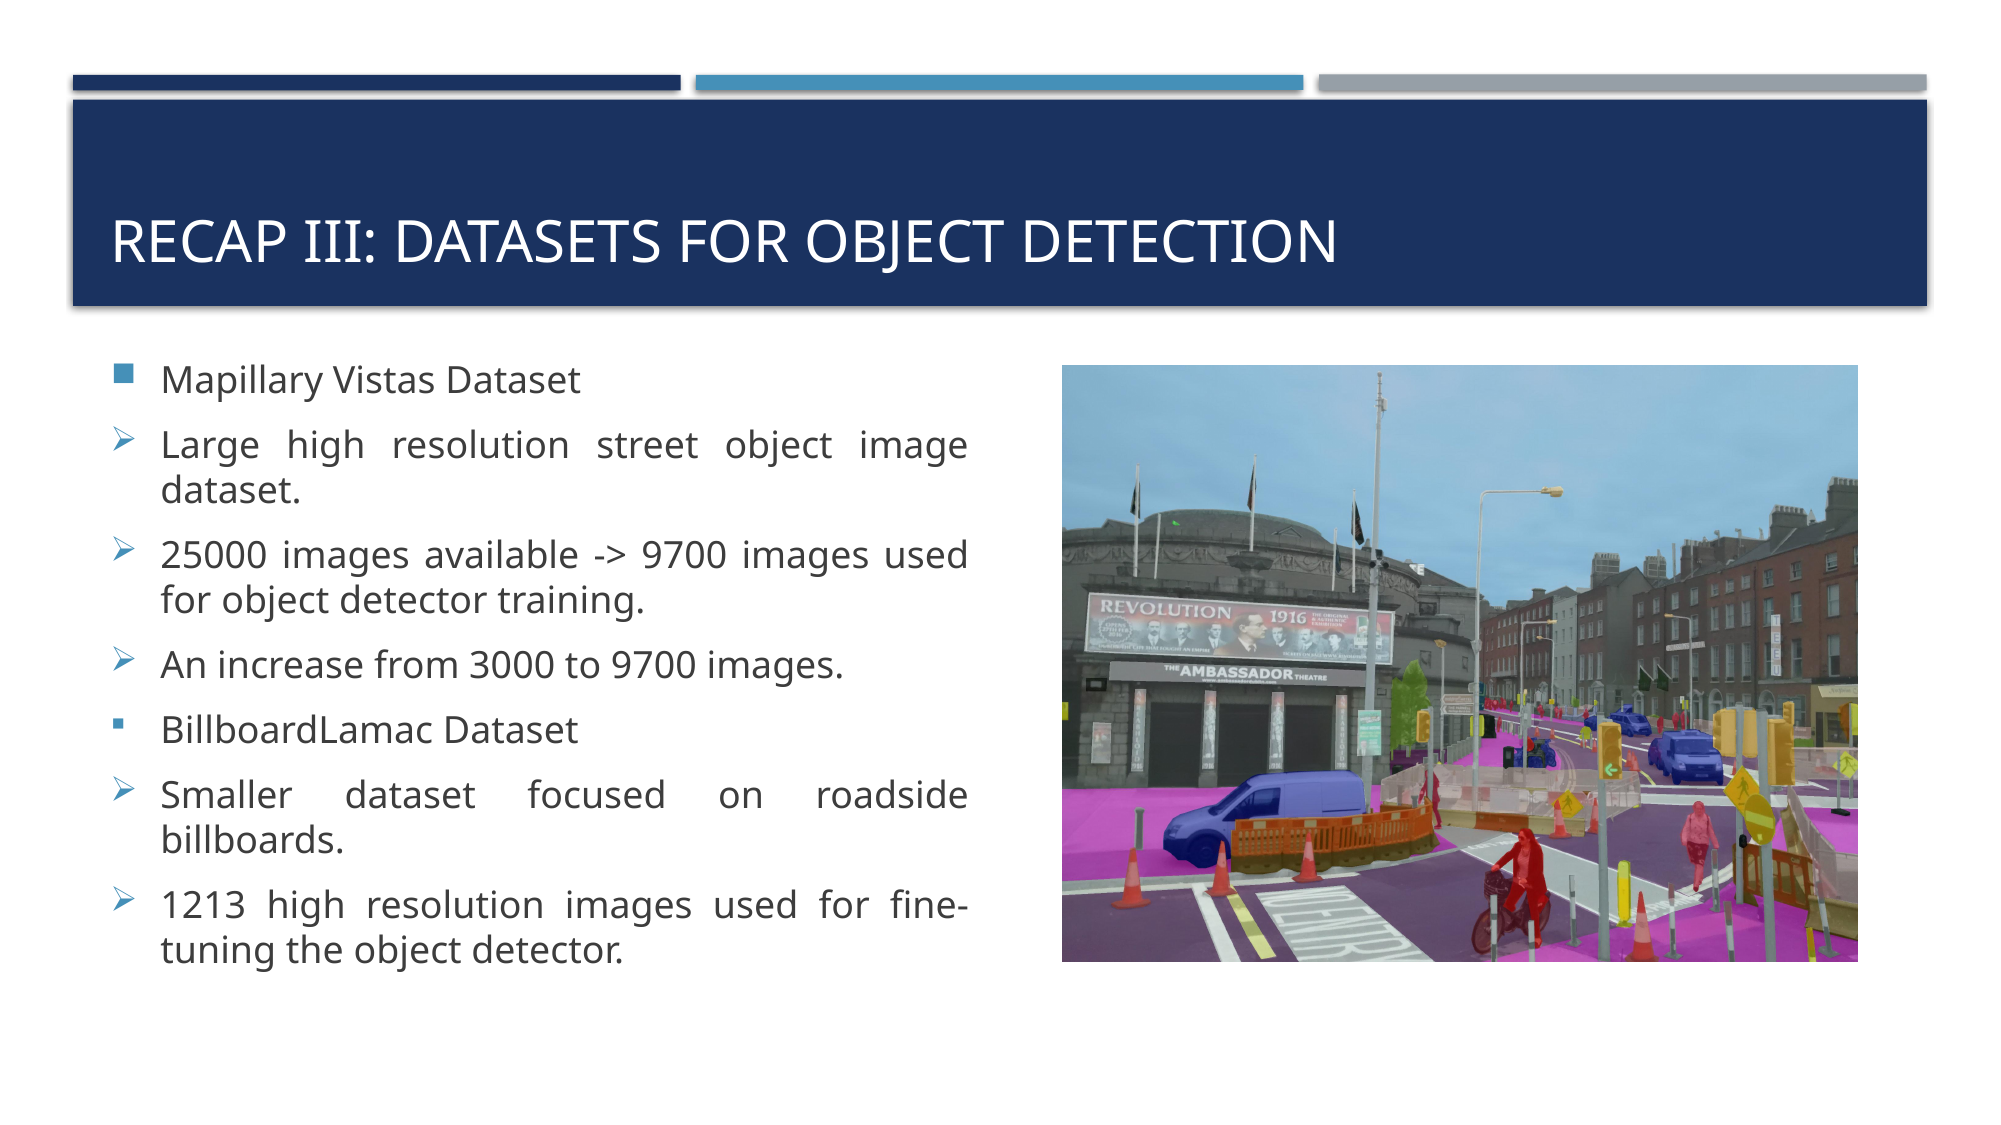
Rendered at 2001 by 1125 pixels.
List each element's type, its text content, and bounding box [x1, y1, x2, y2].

title Recap iii: datasets for object detection [95, 119, 1905, 282]
list Mapillary Vistas Dataset Large high resolution street object image dataset. 25000 images available -> 9700 images used for object detector training. An increase from 3000 to 9700 images. BillboardLamac Dataset Smaller dataset focused on roadside billboards. 1213 high resolution images used for fine-tuning the object detector. [95, 365, 985, 962]
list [1061, 364, 1858, 962]
